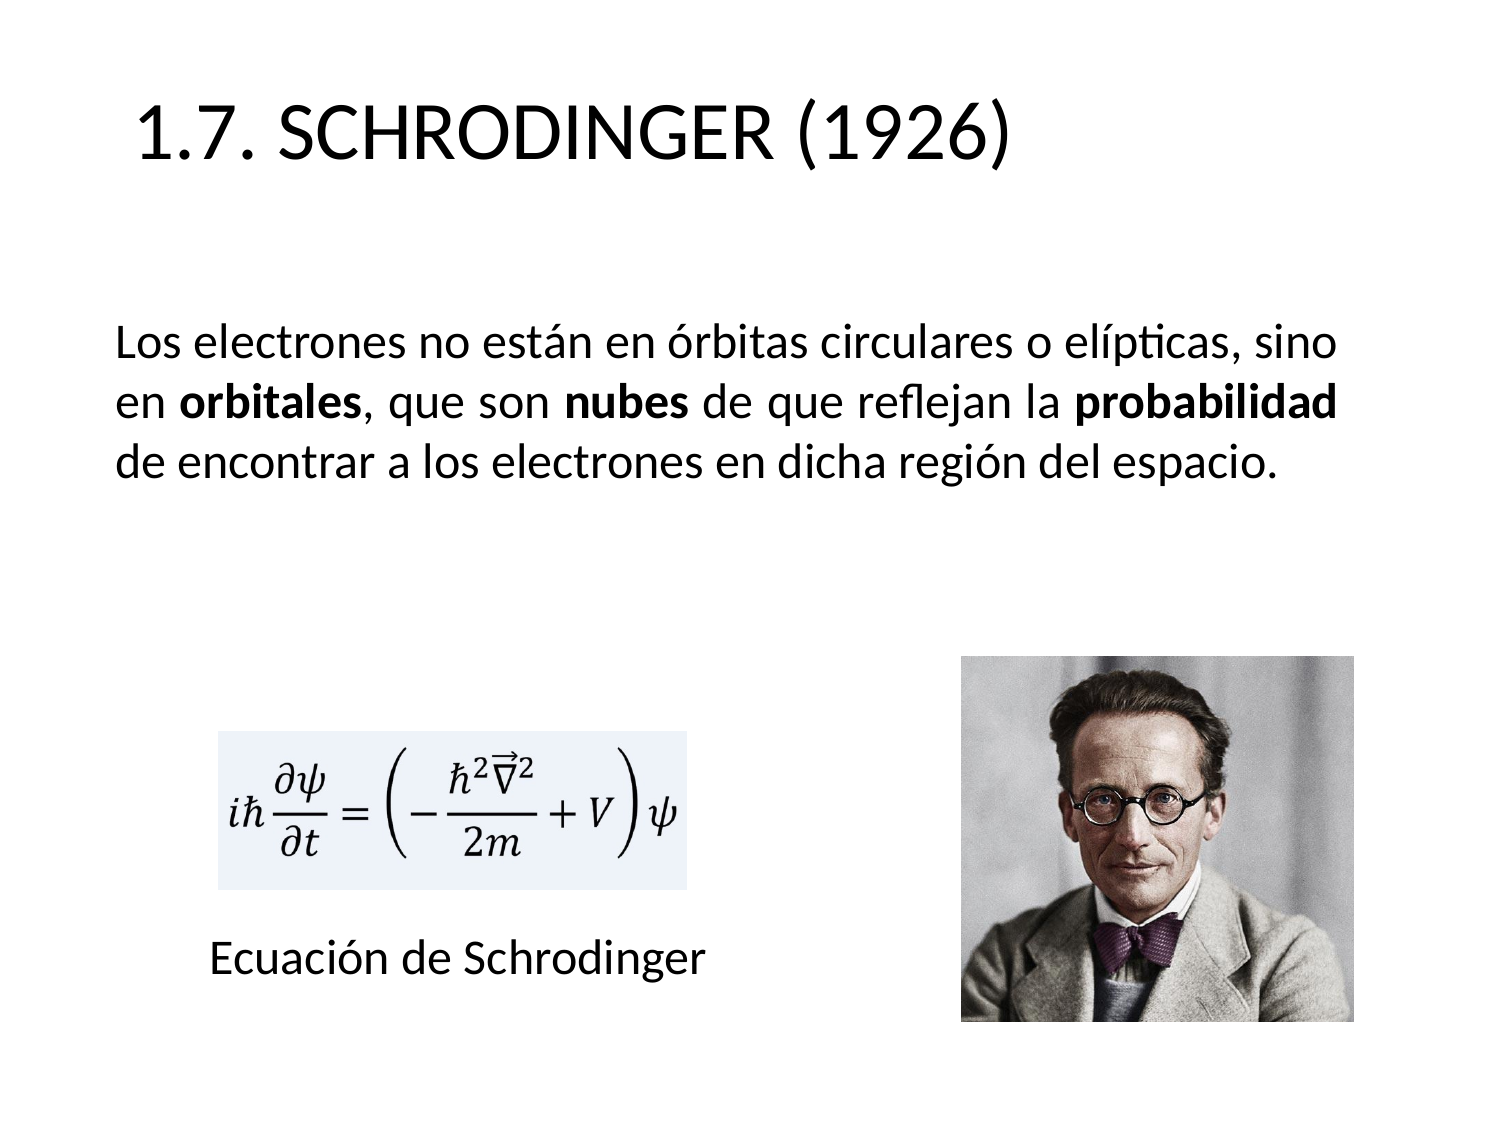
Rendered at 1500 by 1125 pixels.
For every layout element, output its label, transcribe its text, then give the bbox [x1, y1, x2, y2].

picture [218, 731, 687, 890]
text_box Ecuación de Schrodinger [194, 916, 786, 992]
text_box 1.7. SCHRODINGER (1926) [117, 68, 1370, 184]
picture [960, 656, 1355, 1023]
text_box Los electrones no están en órbitas circulares o elípticas, sino en orbitales, que son nubes de que reflejan la probabilidad de encontrar a los electrones en dicha región del espacio. [100, 300, 1354, 496]
